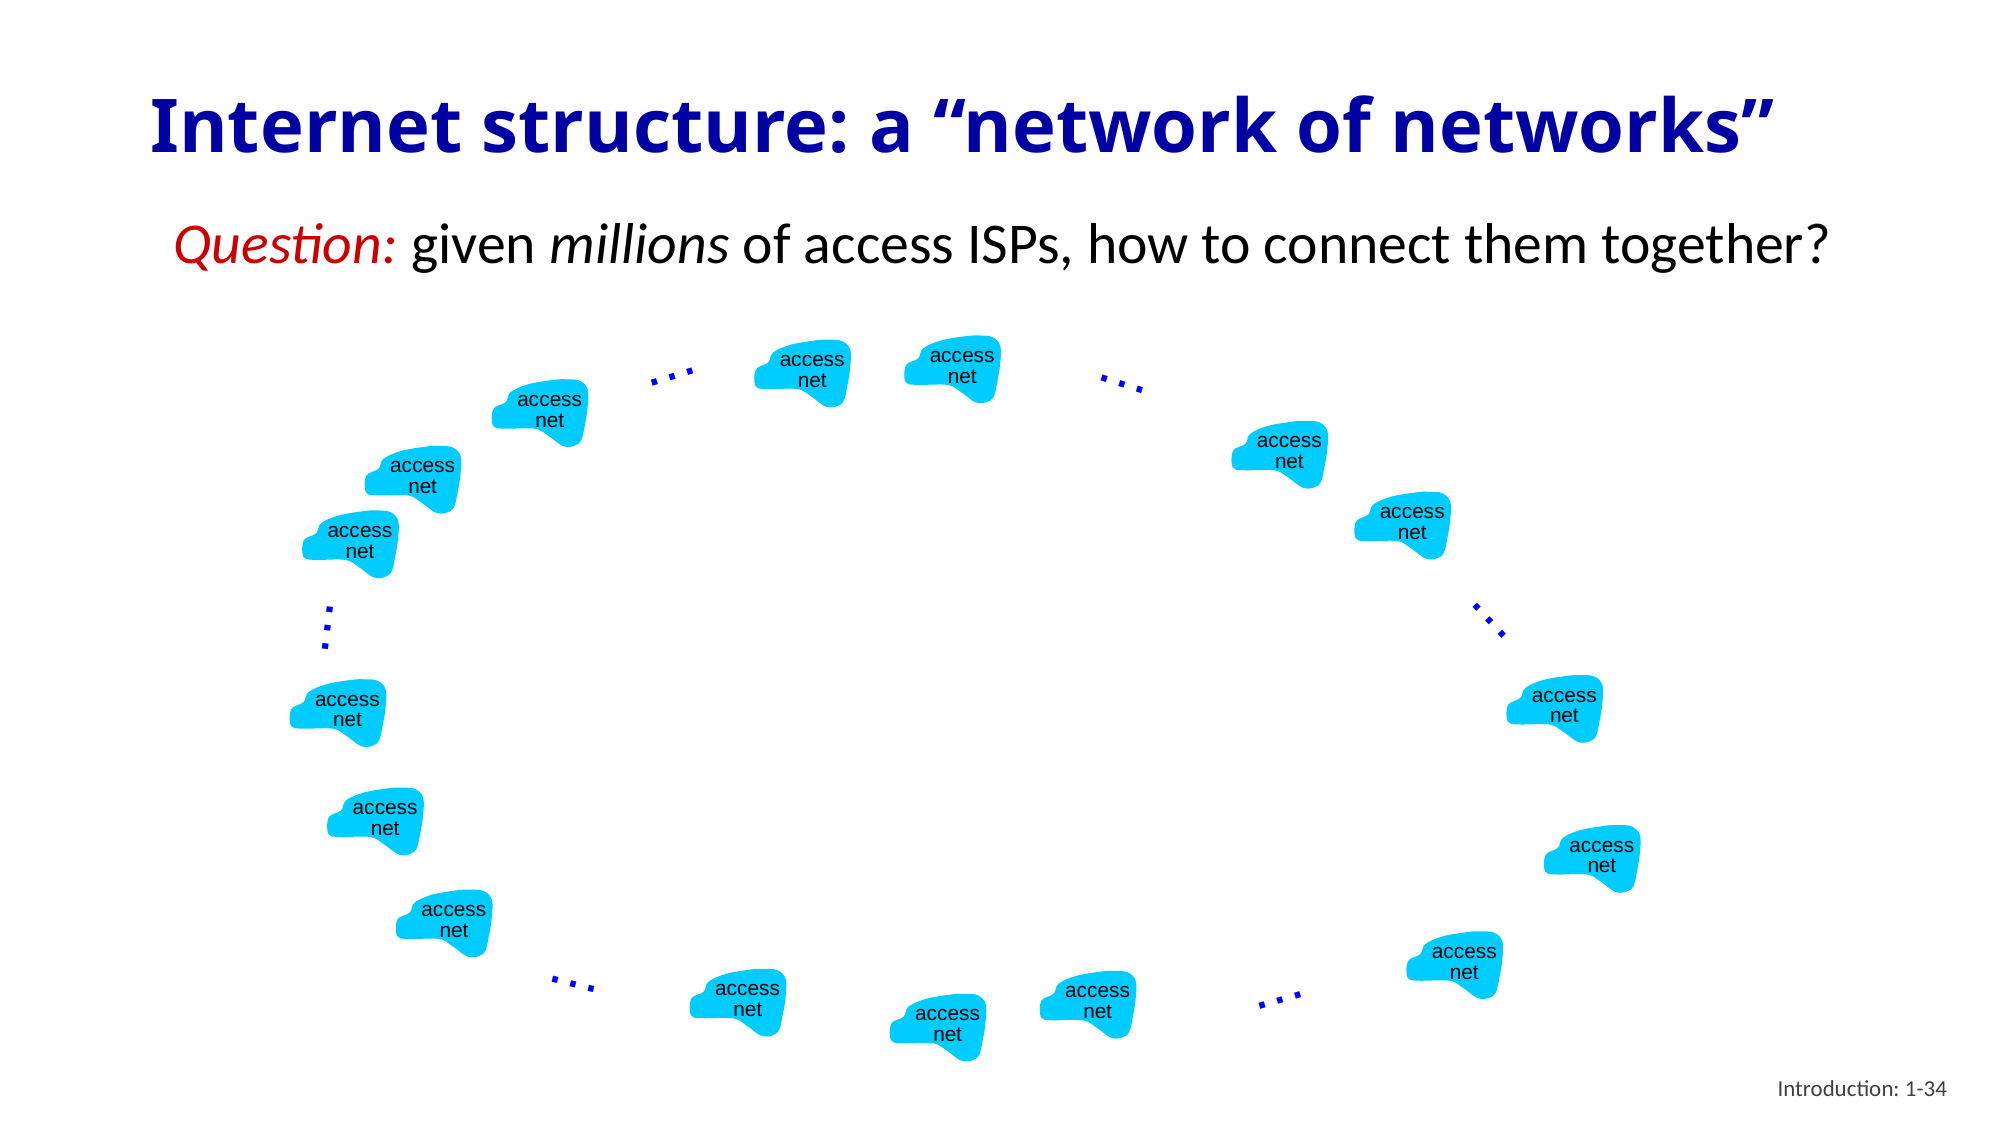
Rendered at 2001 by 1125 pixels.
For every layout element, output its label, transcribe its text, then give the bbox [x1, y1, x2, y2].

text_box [265, 314, 1650, 1063]
title Internet structure: a “network of networks” [135, 55, 1861, 202]
text_box Question: given millions of access ISPs, how to connect them together? [158, 206, 1853, 291]
slide_number Introduction: 1-34 [1512, 1056, 1963, 1117]
